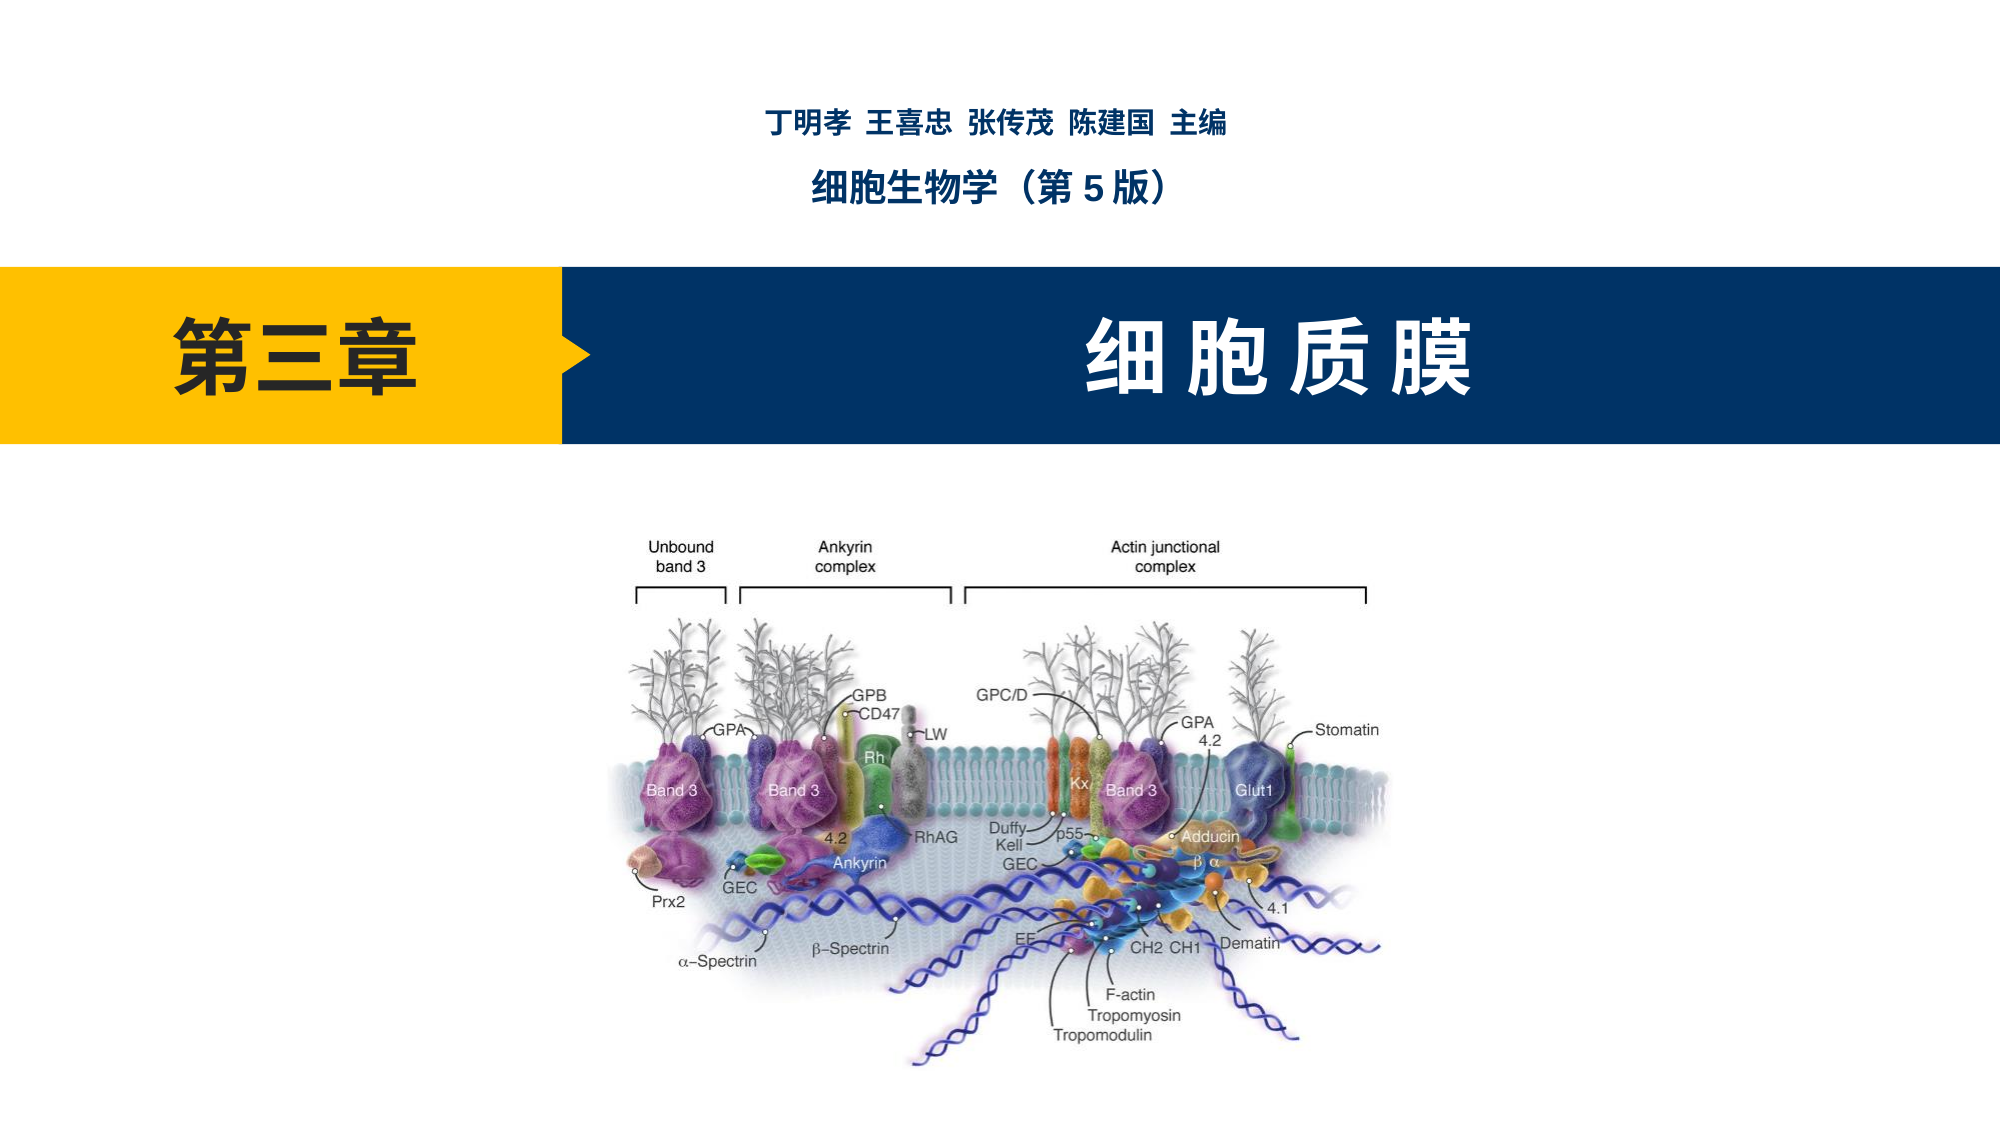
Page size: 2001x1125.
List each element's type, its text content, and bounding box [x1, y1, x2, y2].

text_box 第三章 [32, 297, 559, 413]
text_box 丁明孝 王喜忠 张传茂 陈建国 主编 细胞生物学（第5版） [405, 96, 1595, 217]
text_box [0, 266, 591, 445]
text_box [563, 266, 2000, 445]
text_box 细 胞 质 膜 [1069, 297, 1490, 413]
picture [606, 539, 1394, 1071]
